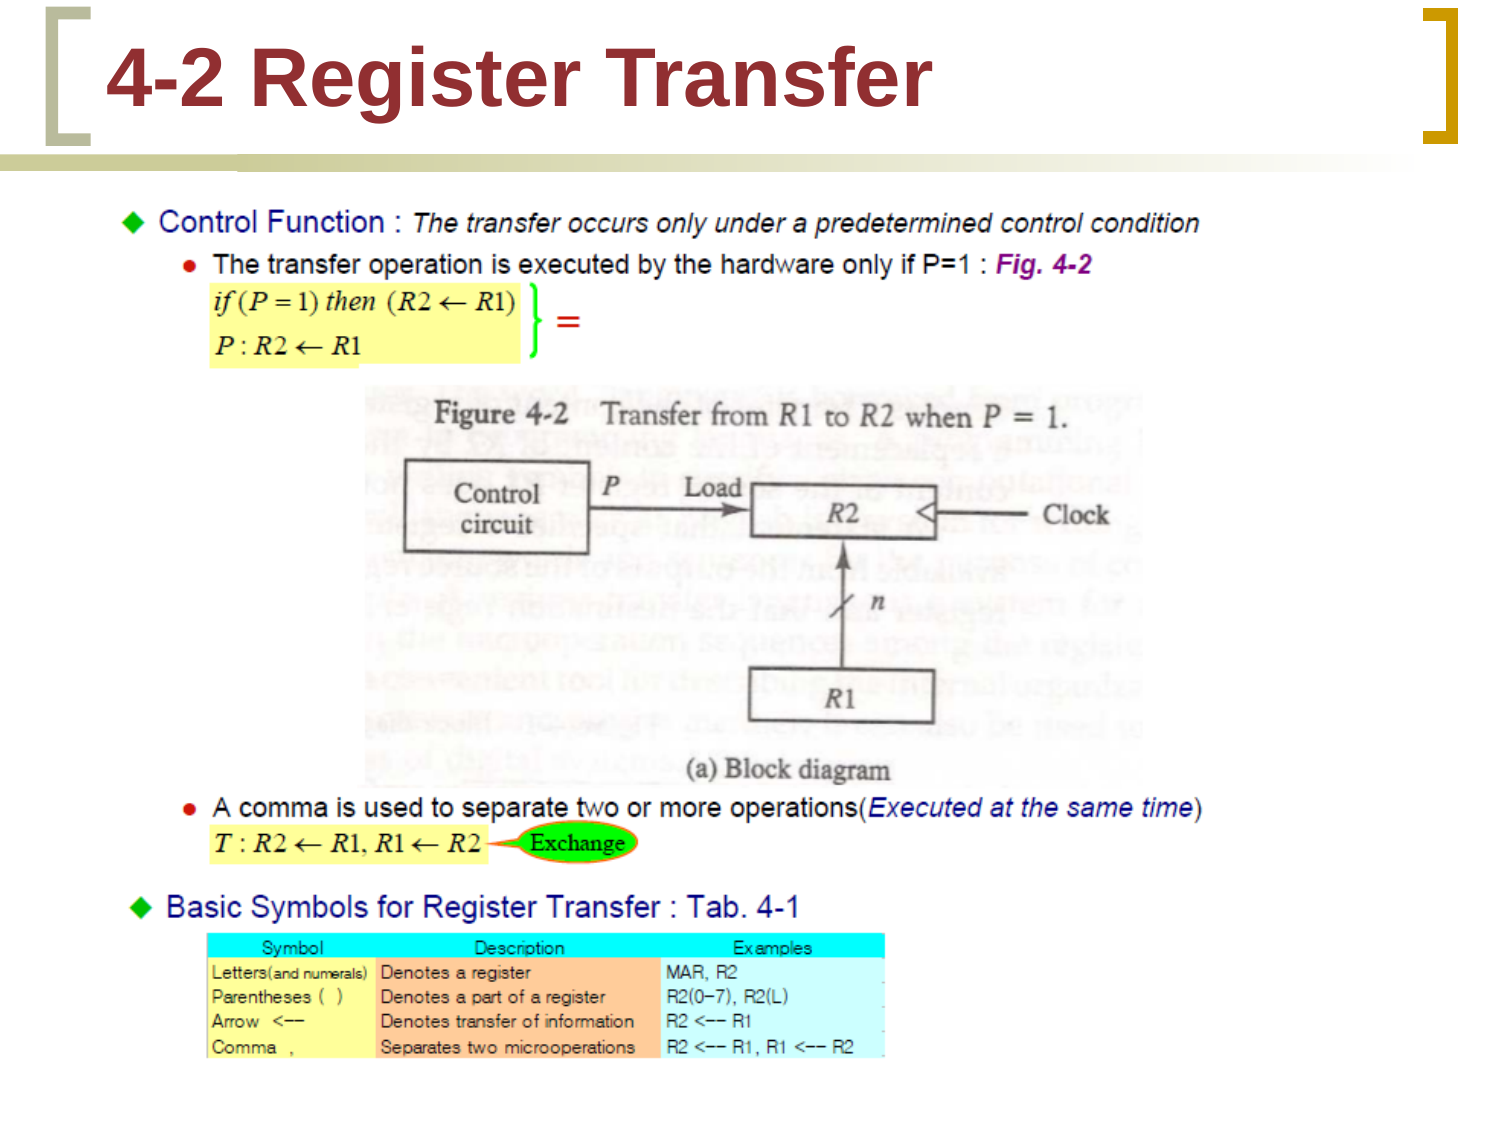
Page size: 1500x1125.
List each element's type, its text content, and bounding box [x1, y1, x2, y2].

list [96, 187, 1213, 1069]
title 4-2 Register Transfer [91, 17, 1425, 130]
